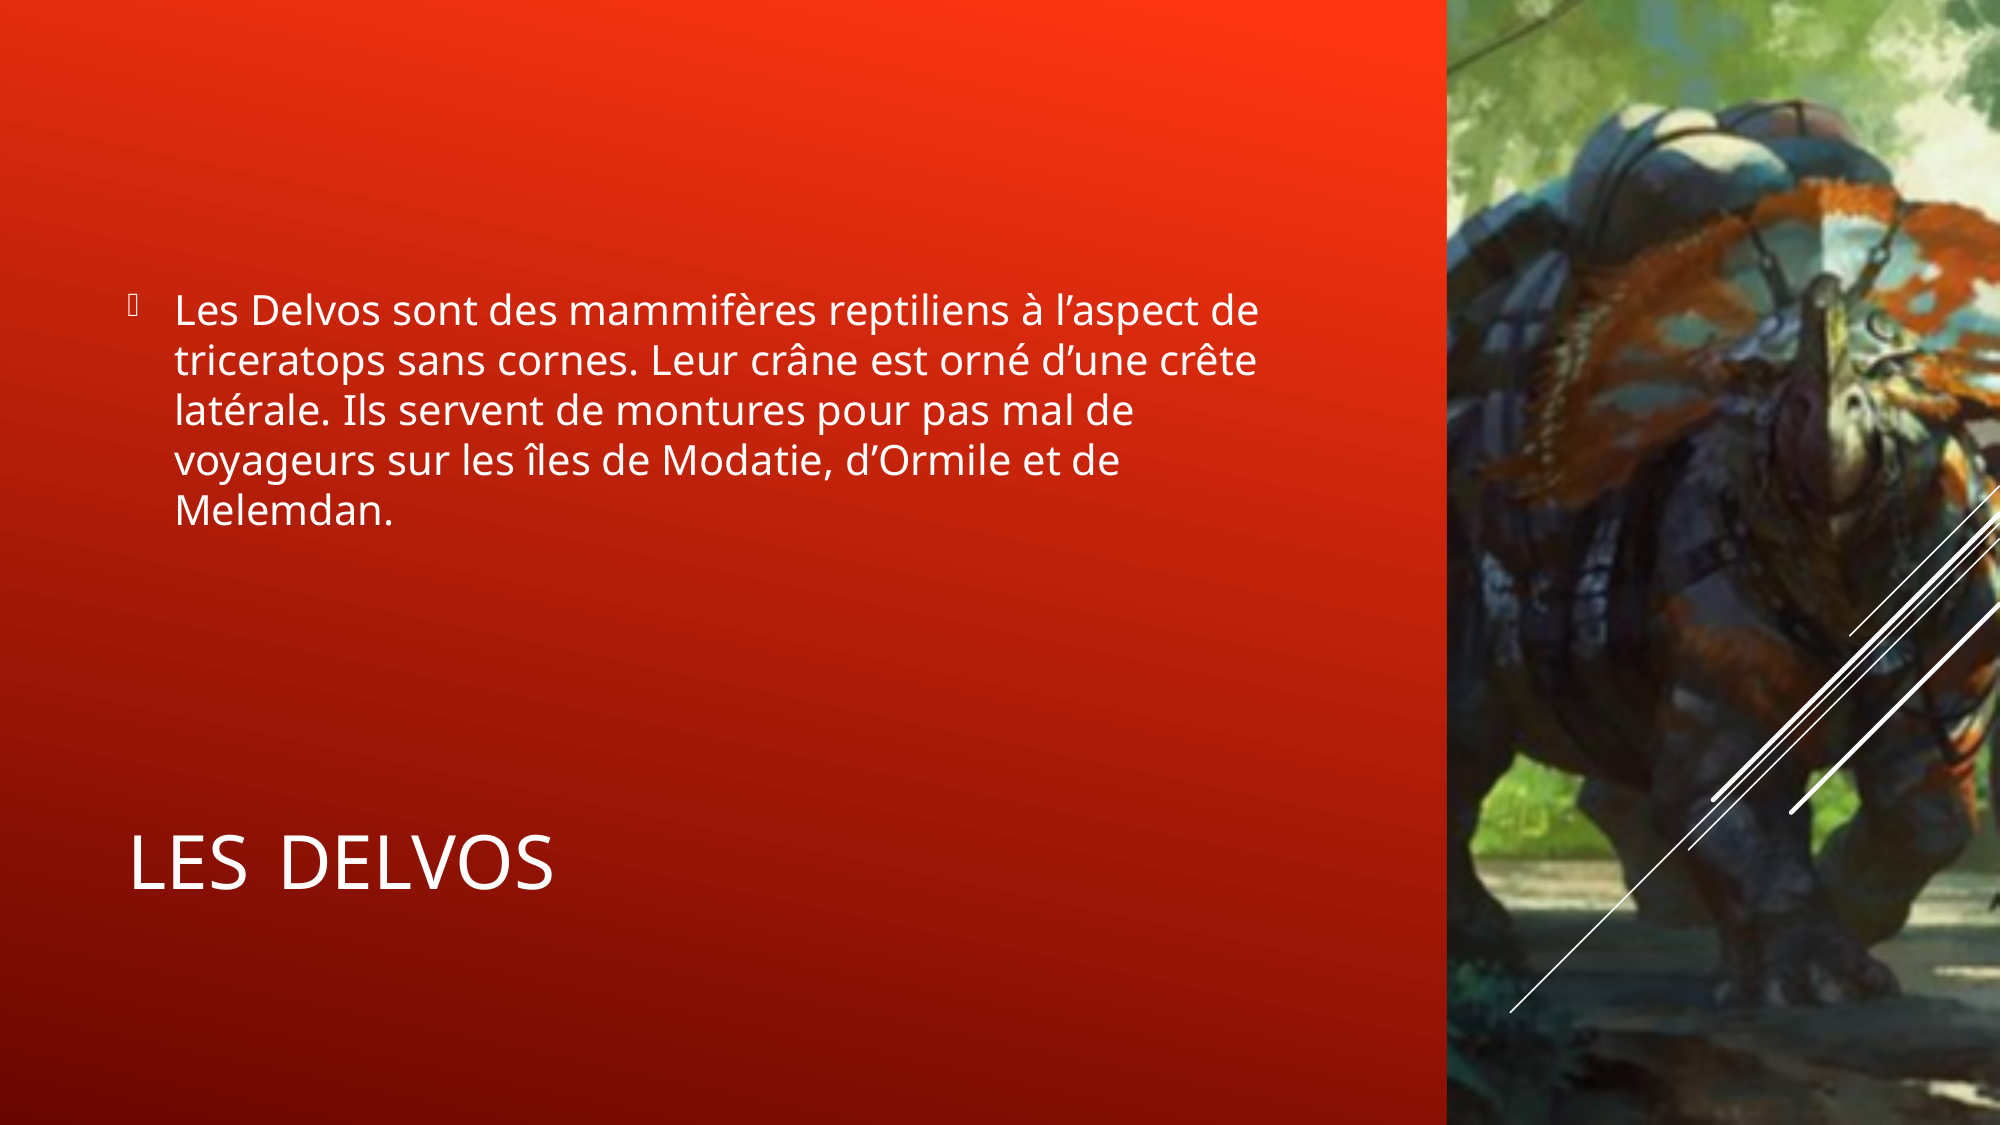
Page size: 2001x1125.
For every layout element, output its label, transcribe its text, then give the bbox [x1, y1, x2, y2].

title Les Delvos [112, 736, 1350, 984]
picture [1446, 0, 2000, 1125]
text_box [0, 0, 1446, 1125]
list Les Delvos sont des mammifères reptiliens à l’aspect de triceratops sans cornes. Leur crâne est orné d’une crête latérale. Ils servent de montures pour pas mal de voyageurs sur les îles de Modatie, d’Ormile et de Melemdan. [112, 112, 1342, 706]
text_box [1510, 485, 2000, 1013]
